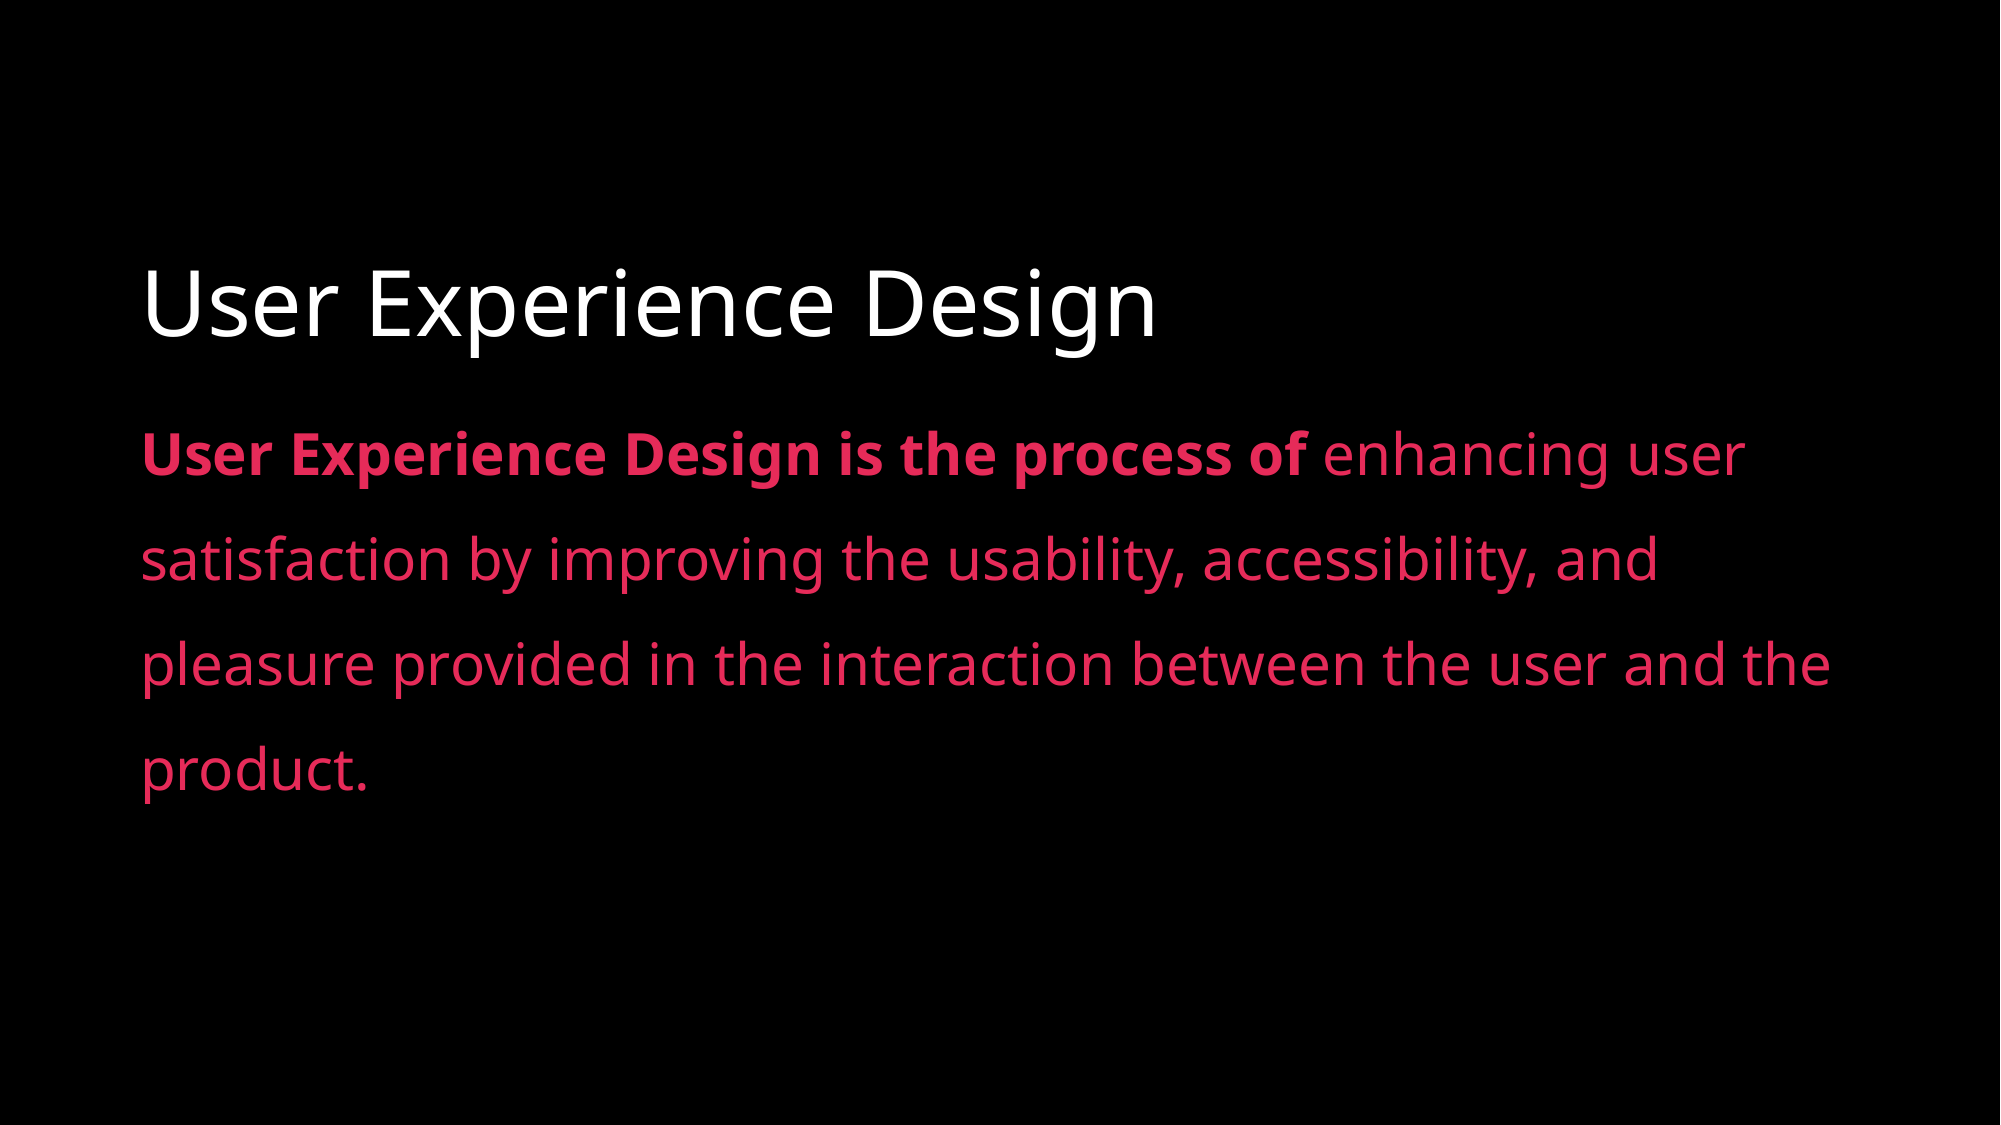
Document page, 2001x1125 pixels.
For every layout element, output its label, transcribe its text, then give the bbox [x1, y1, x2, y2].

list User Experience Design is the process of enhancing user satisfaction by improving the usability, accessibility, and pleasure provided in the interaction between the user and the product. [125, 375, 1875, 875]
title User Experience Design [125, 249, 1625, 375]
